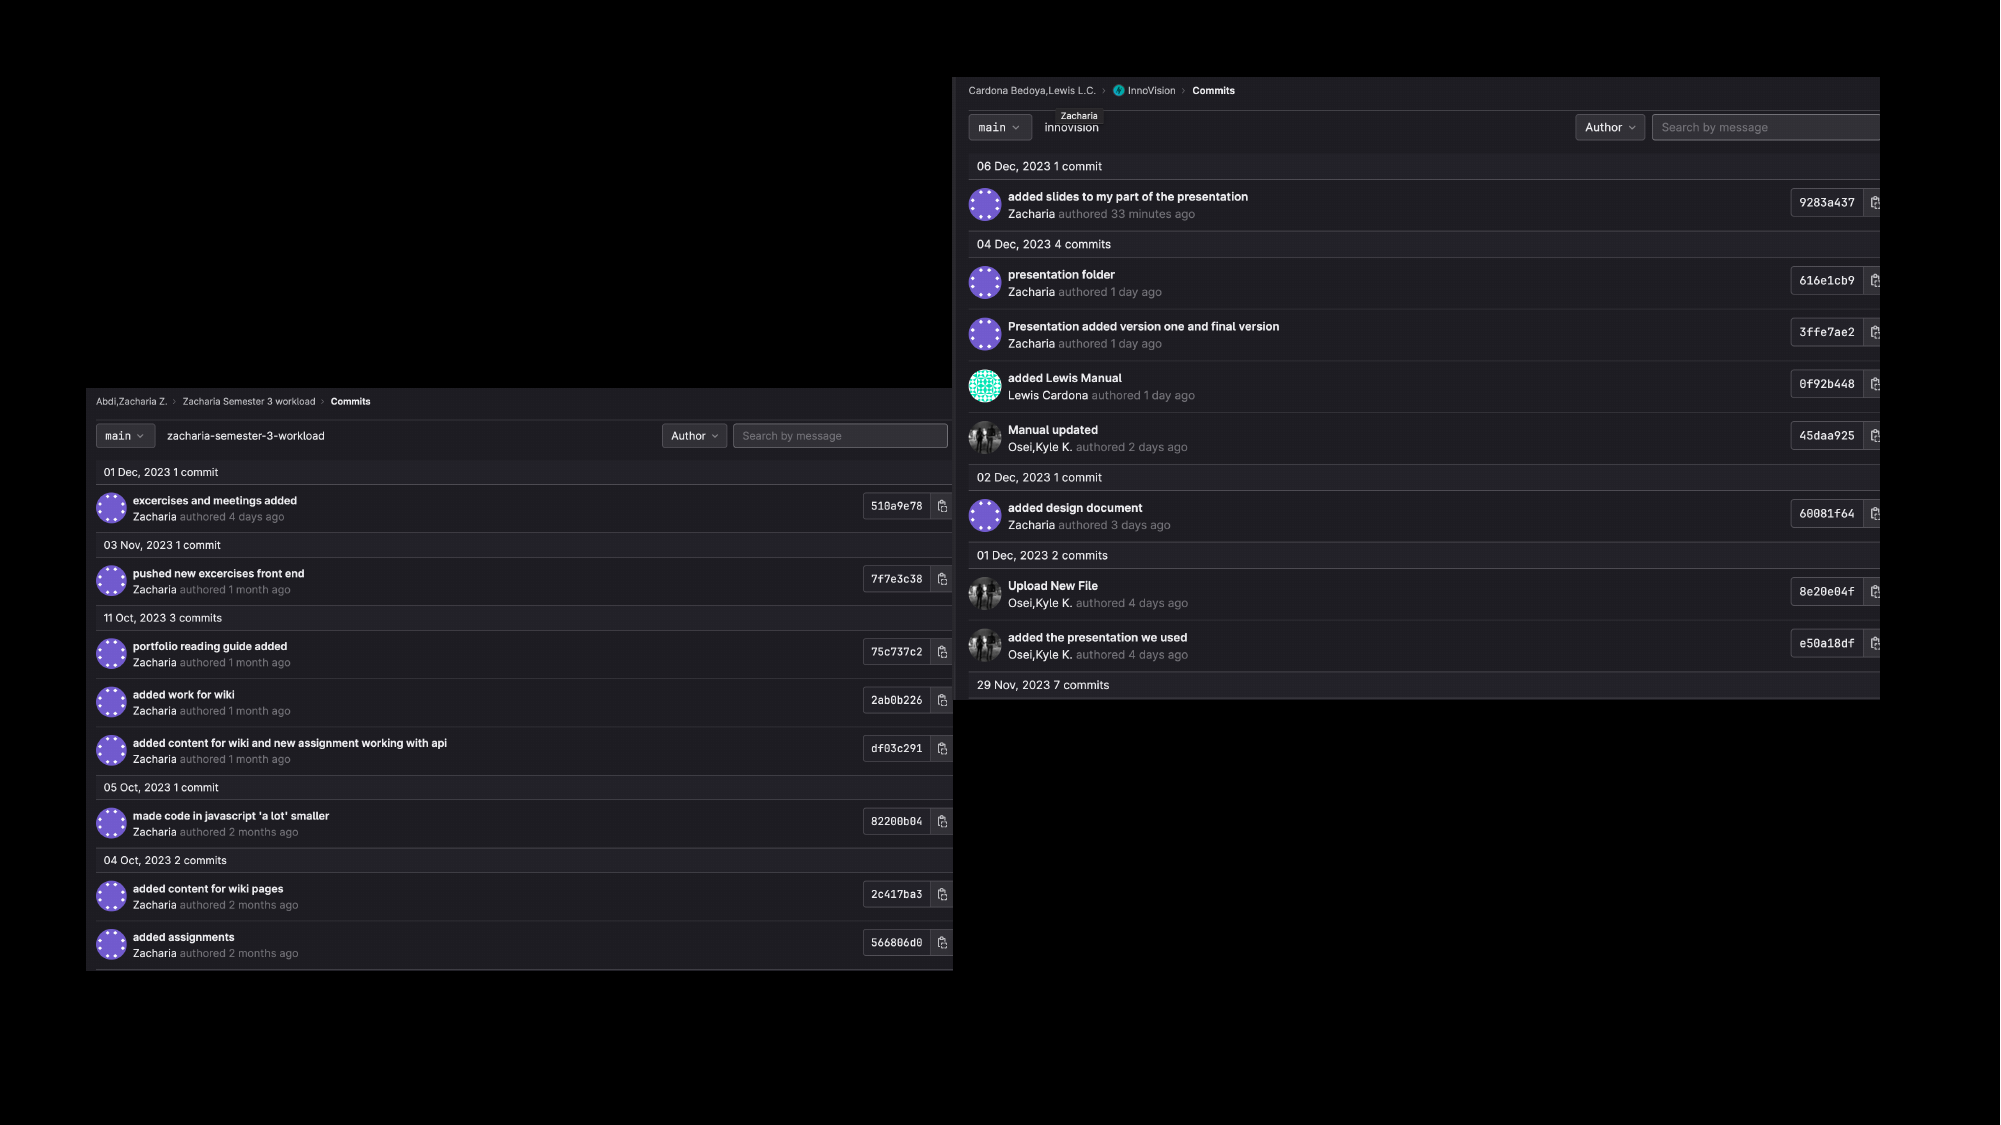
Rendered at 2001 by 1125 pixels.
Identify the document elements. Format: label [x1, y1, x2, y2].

picture [86, 77, 1880, 971]
